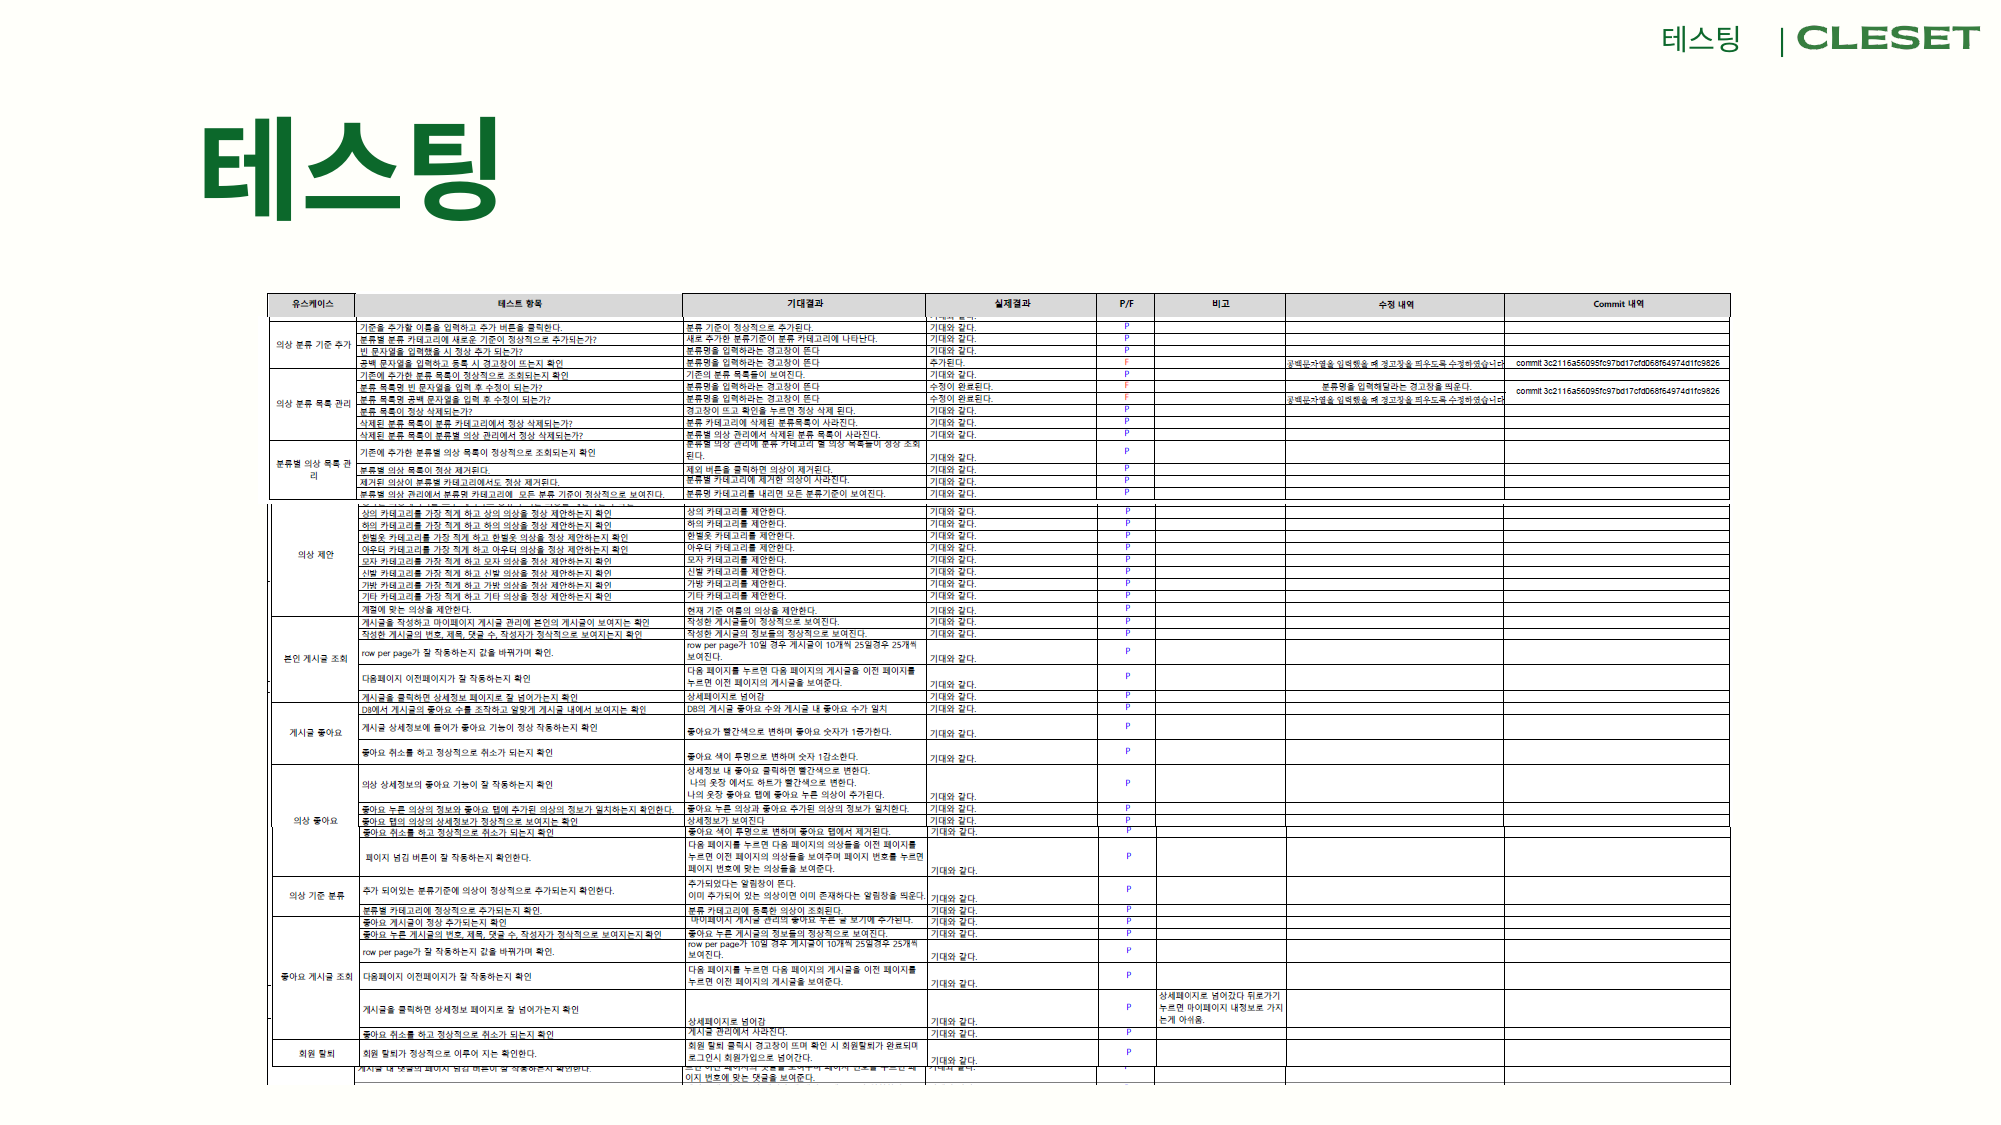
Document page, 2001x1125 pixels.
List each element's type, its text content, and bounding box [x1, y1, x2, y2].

picture [257, 291, 1734, 1085]
text_box 테스팅 [183, 91, 524, 242]
text_box 테스팅 | [1646, 13, 1759, 64]
picture [1759, 0, 2000, 168]
